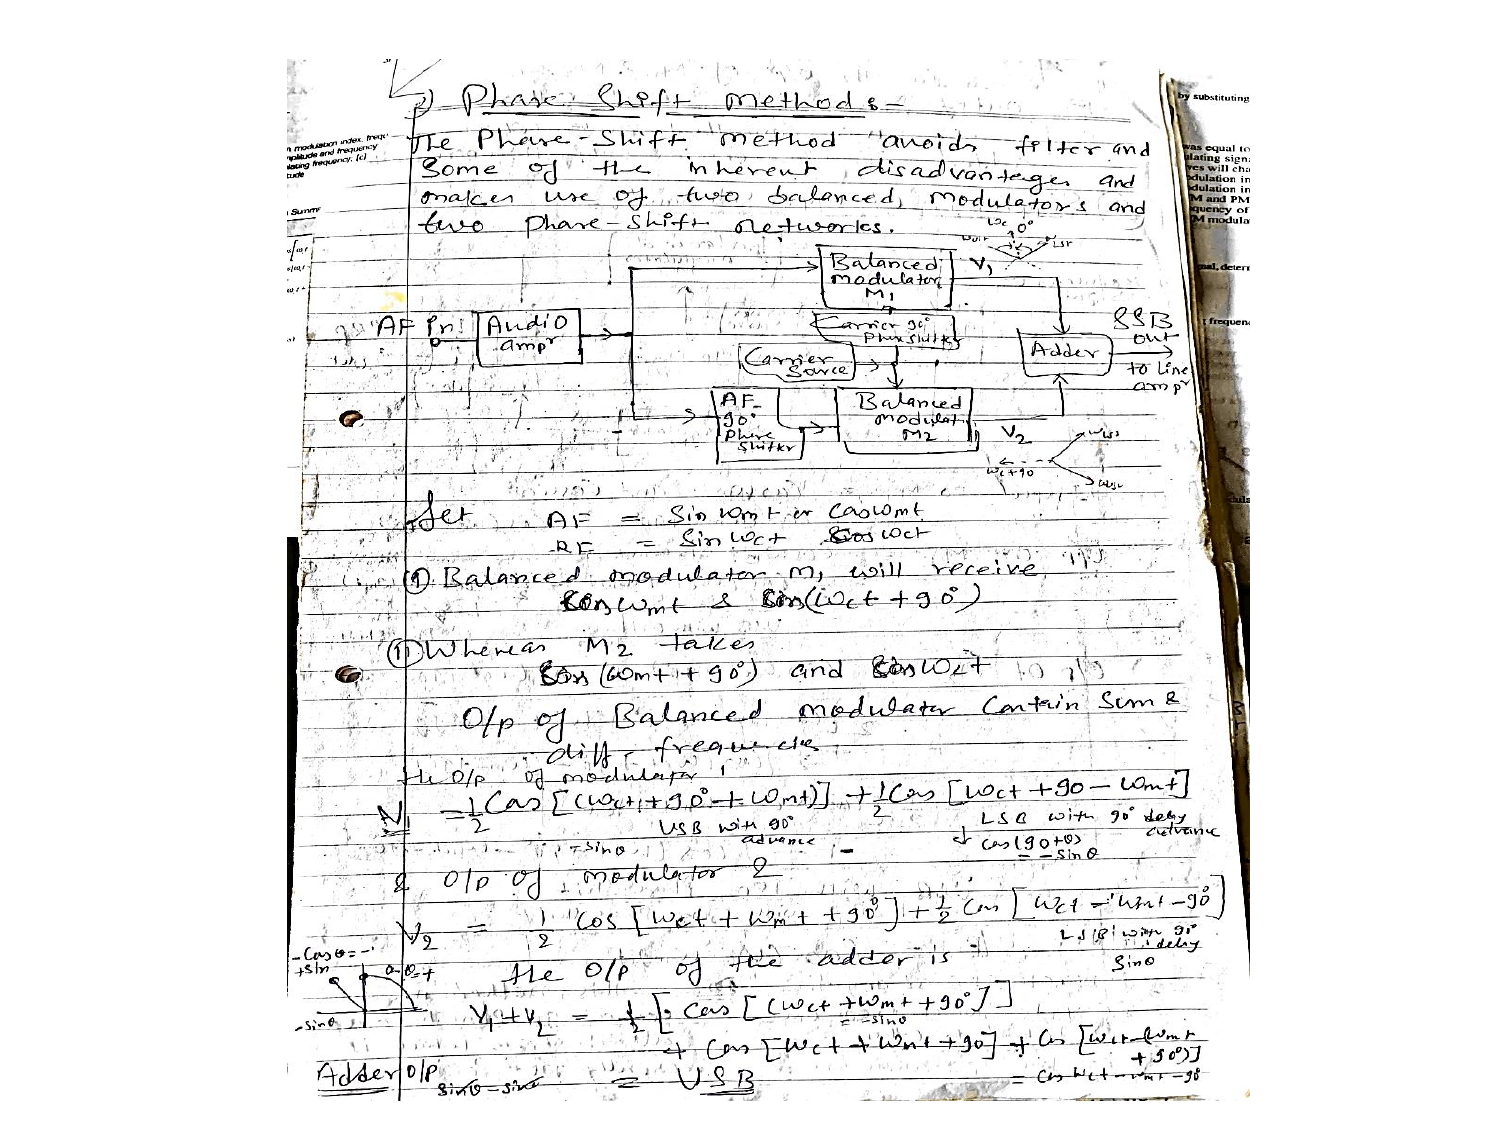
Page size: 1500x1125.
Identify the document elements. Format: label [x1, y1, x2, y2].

list [287, 59, 1251, 1101]
